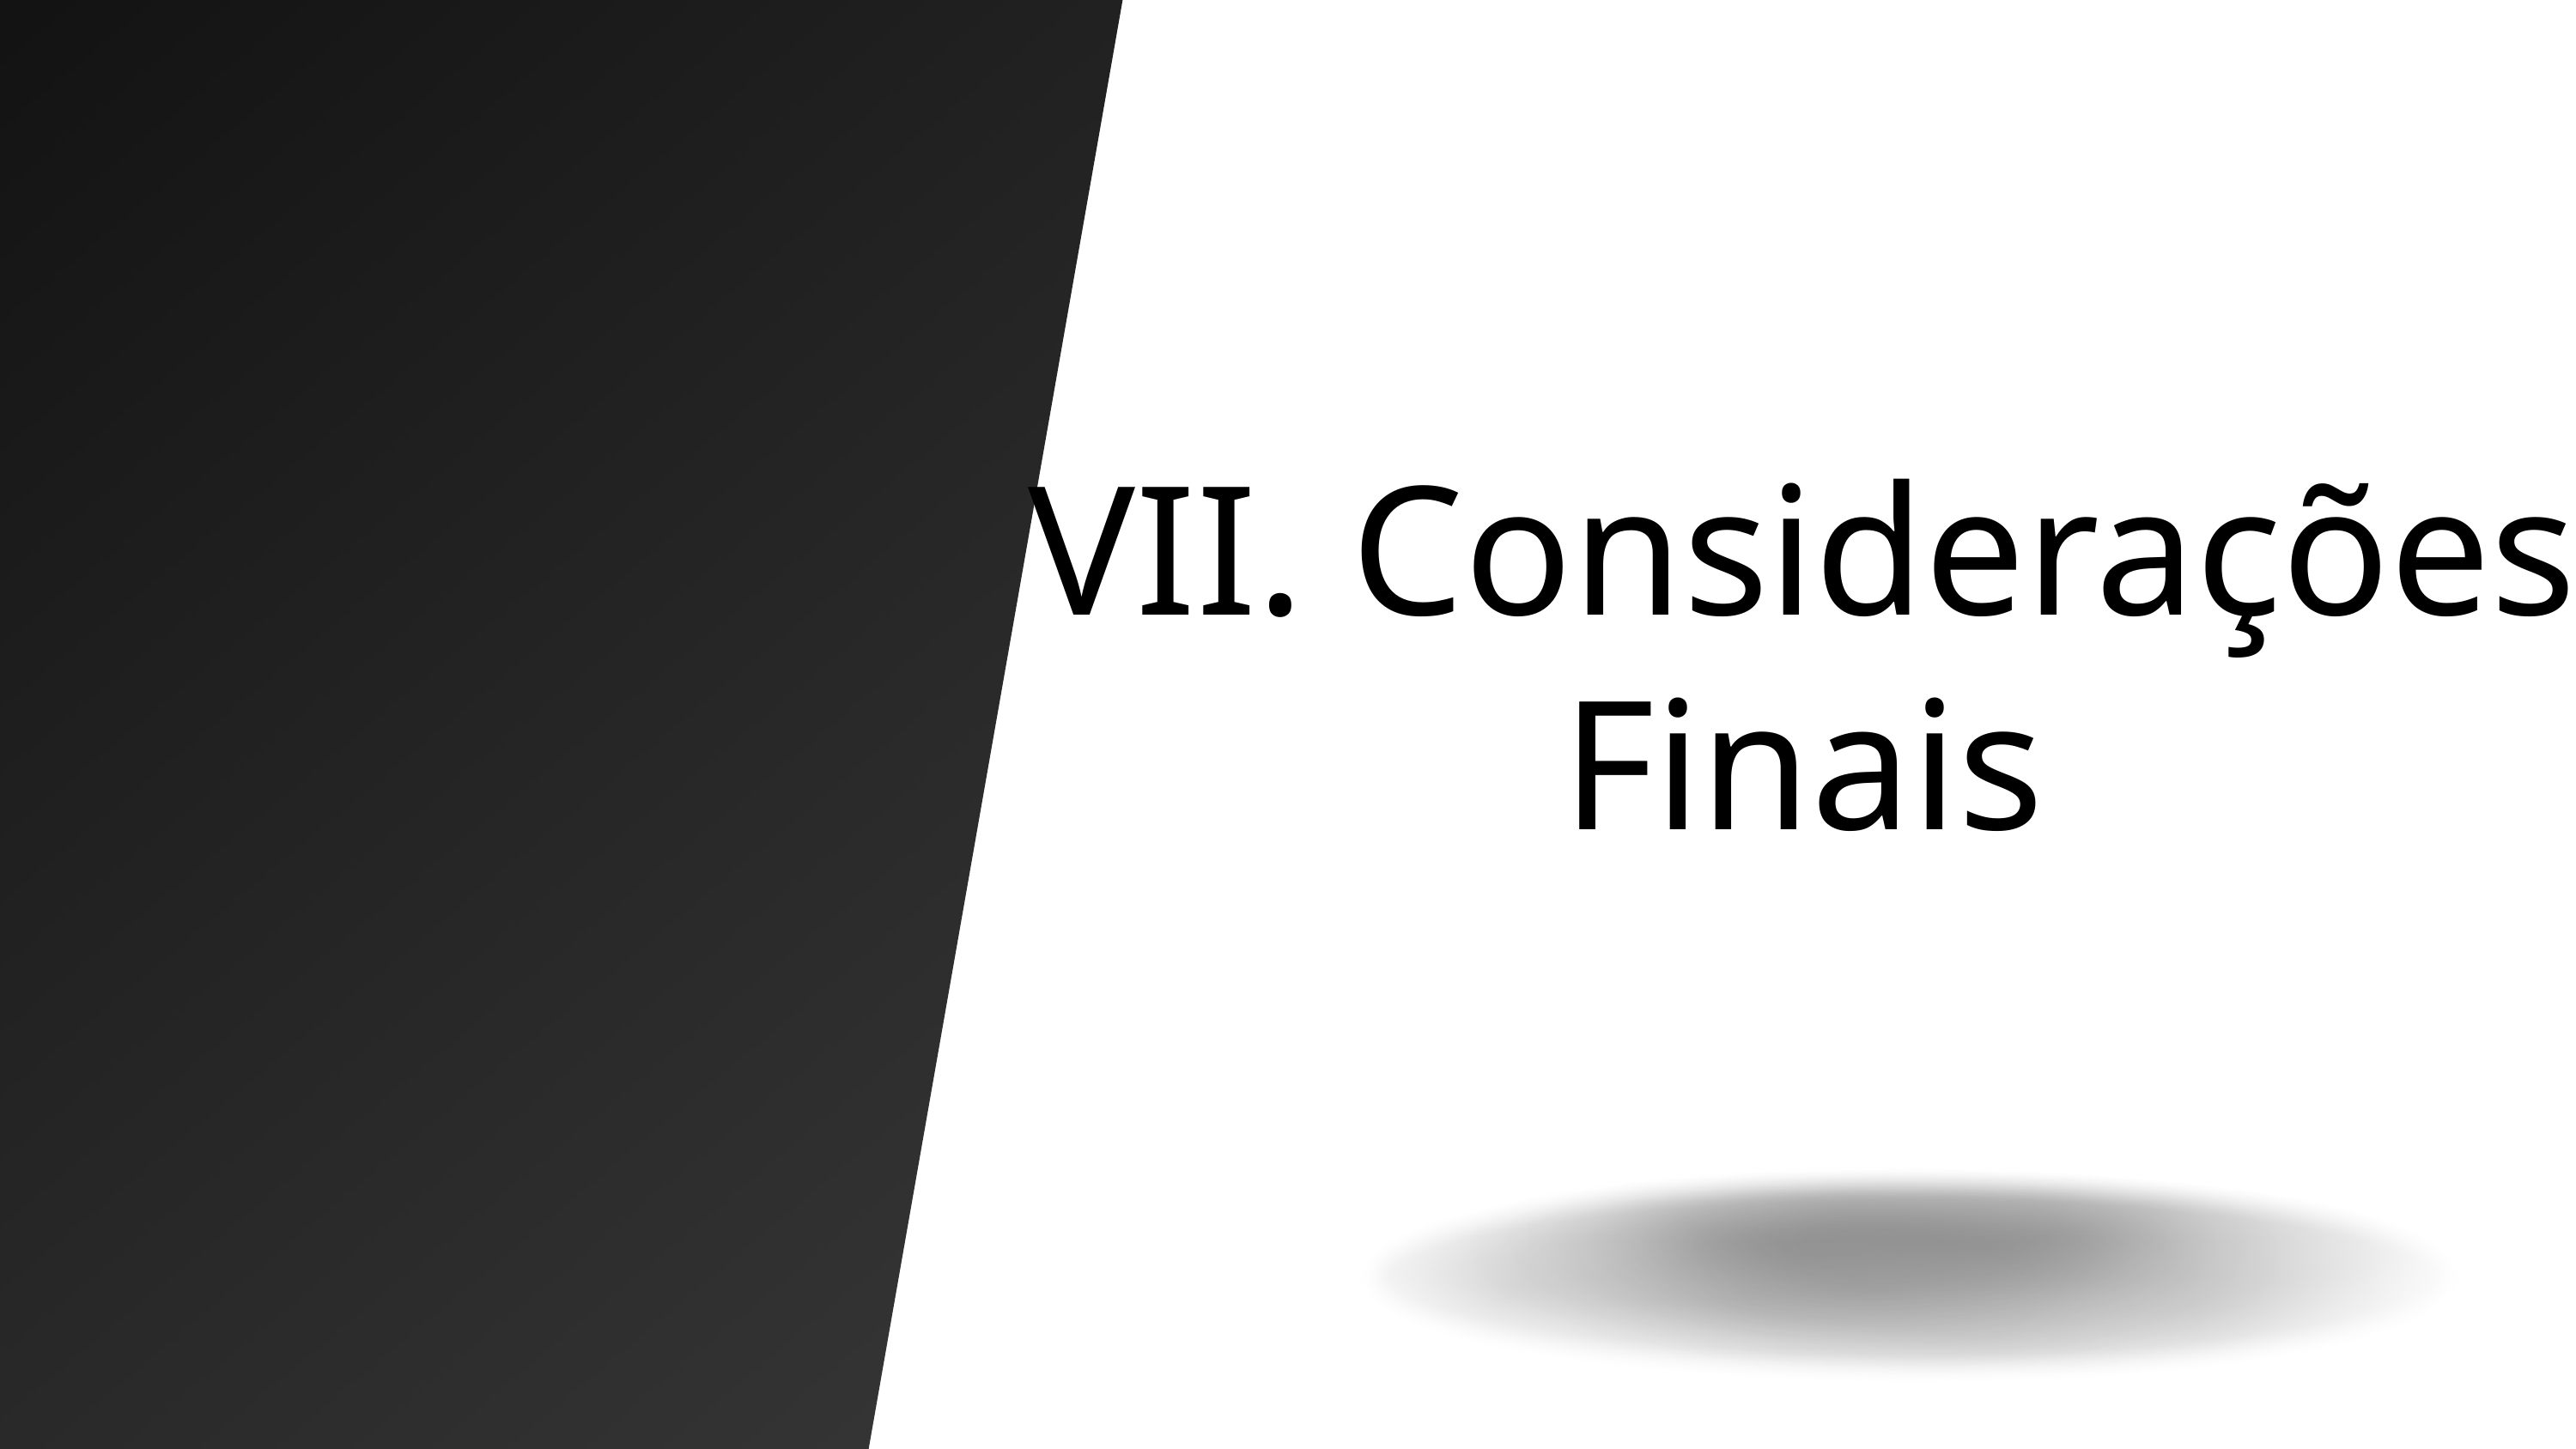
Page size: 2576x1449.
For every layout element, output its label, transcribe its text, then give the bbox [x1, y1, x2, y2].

text_box VII. Considerações Finais [1007, 436, 2576, 1081]
text_box [0, 0, 1123, 1449]
text_box [1360, 1167, 2460, 1384]
